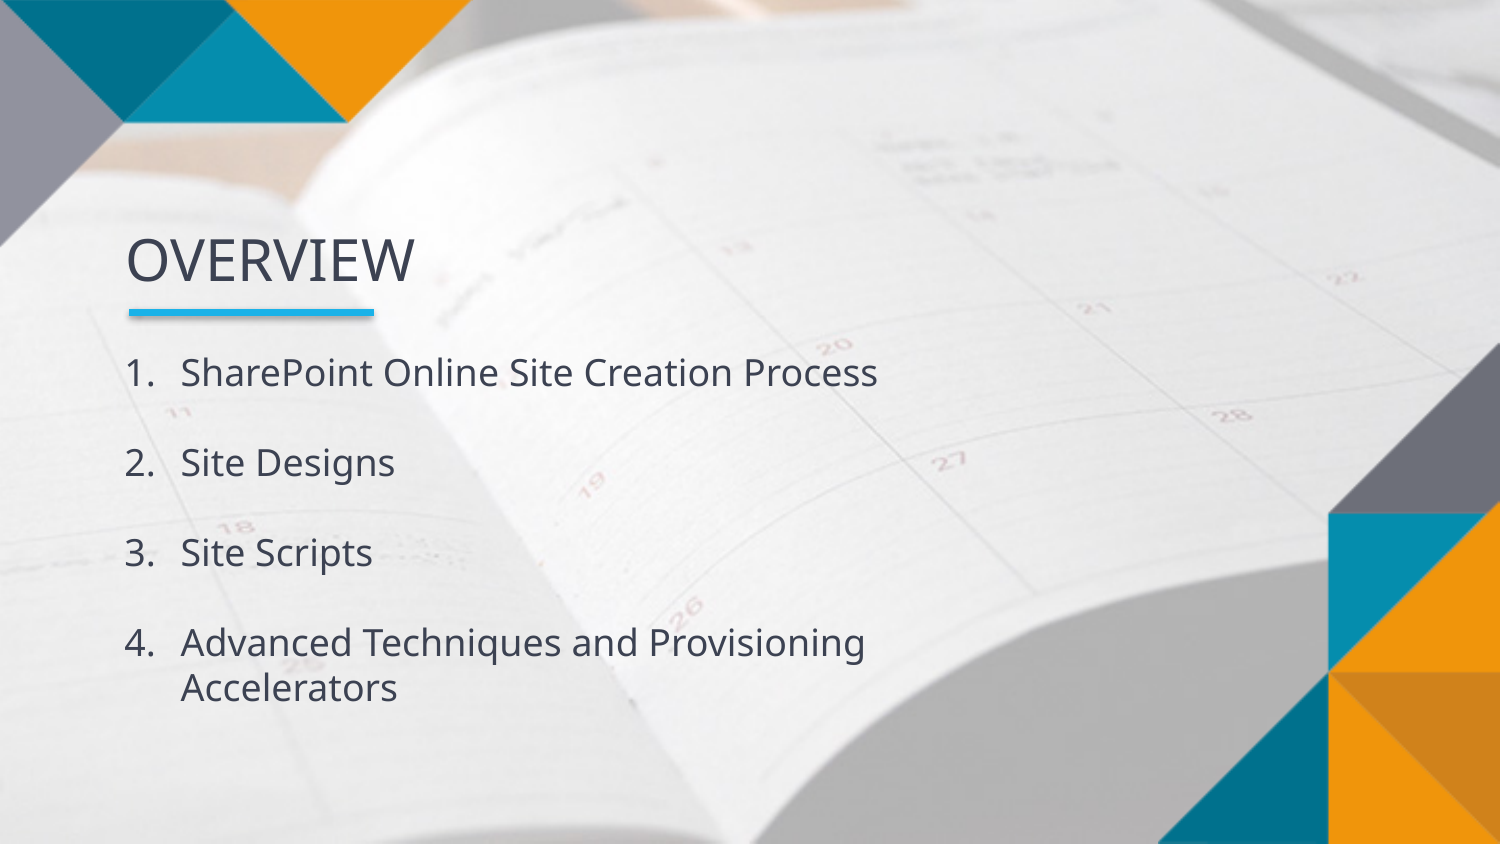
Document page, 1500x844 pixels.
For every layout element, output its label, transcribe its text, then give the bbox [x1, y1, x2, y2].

text_box OVERVIEW [35, 202, 710, 301]
text_box SharePoint Online Site Creation Process Site Designs Site Scripts Advanced Techniques and Provisioning Accelerators [109, 296, 1083, 717]
picture [0, 0, 1500, 844]
